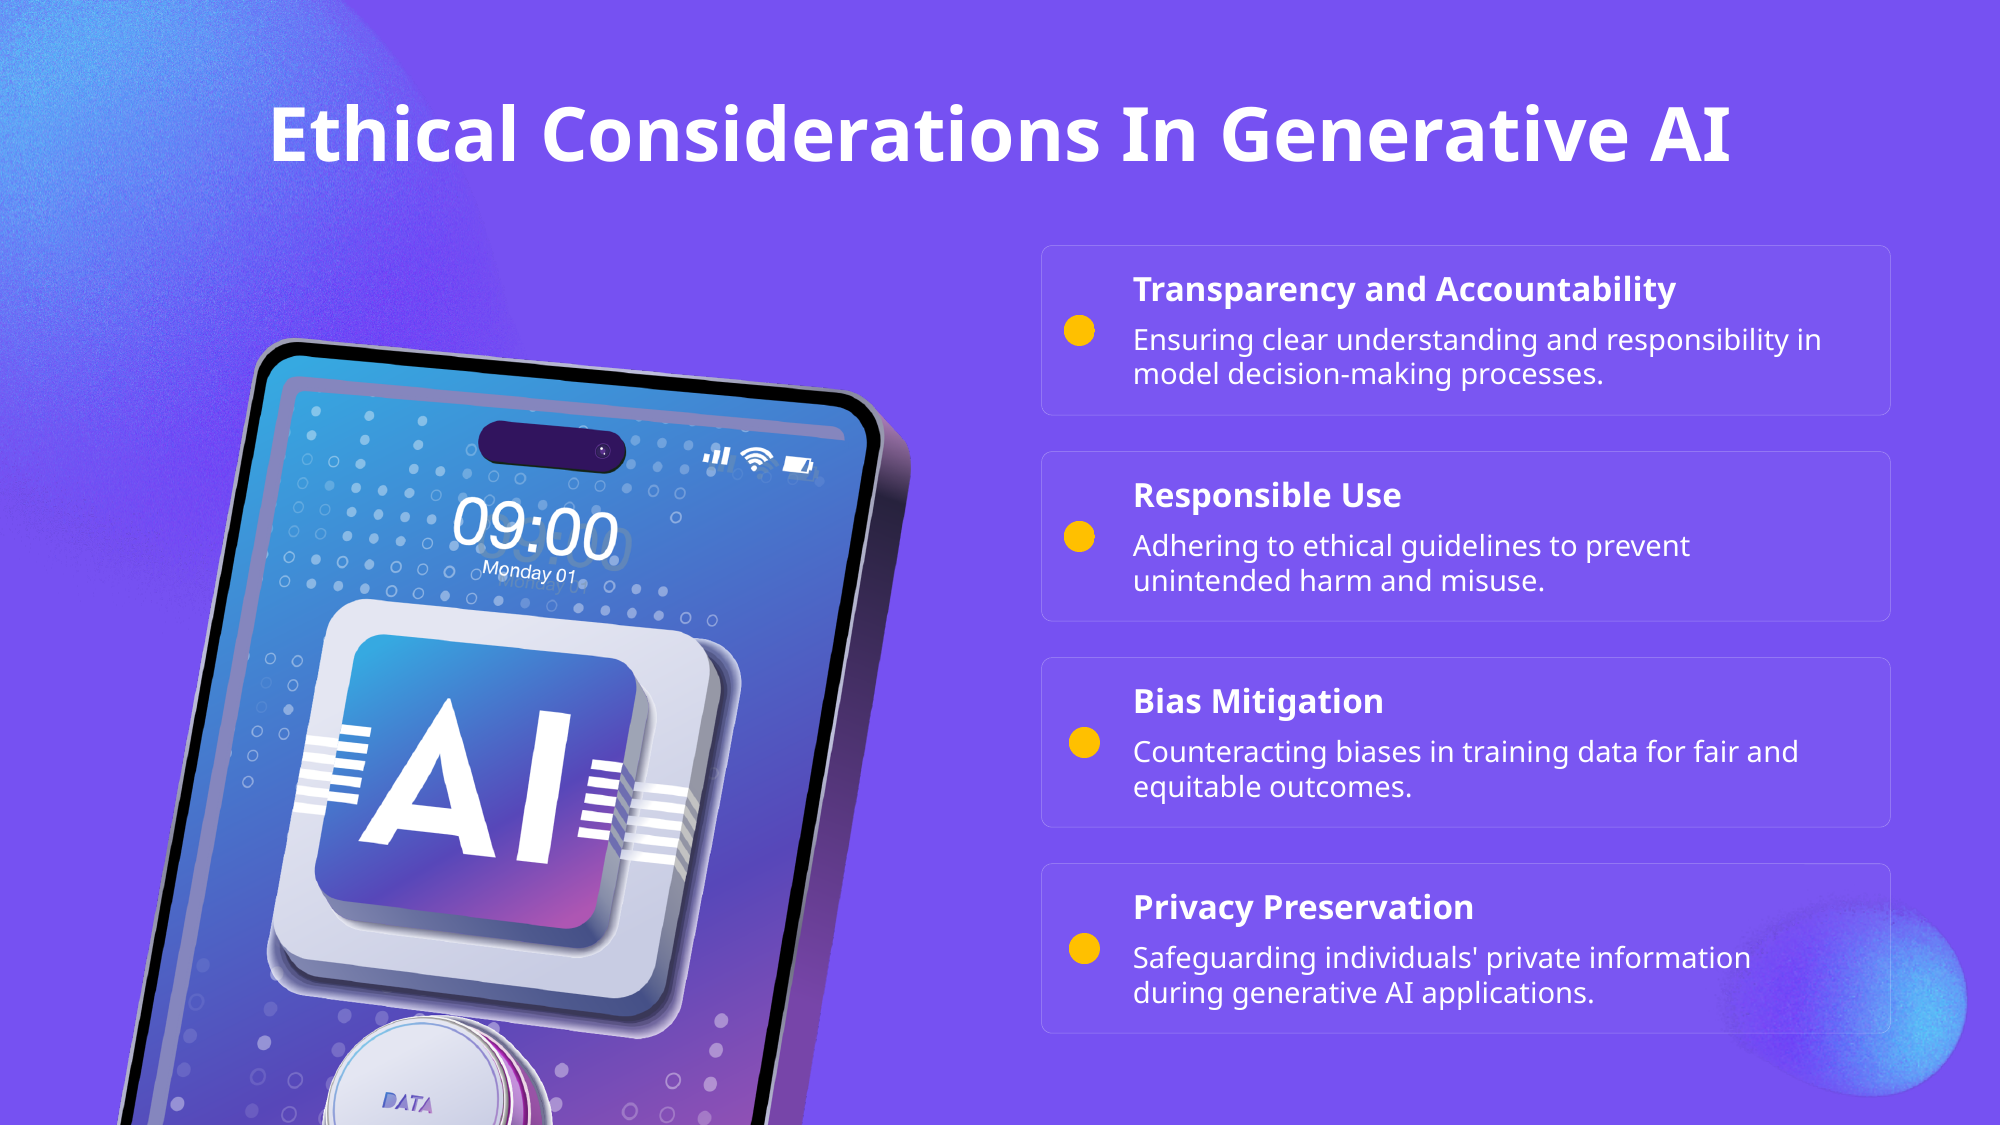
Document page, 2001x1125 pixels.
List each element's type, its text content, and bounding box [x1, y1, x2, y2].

picture [1706, 860, 2000, 1125]
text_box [1041, 245, 1891, 1034]
picture [35, 303, 999, 1125]
text_box Ethical Considerations In Generative AI [0, 79, 2000, 184]
